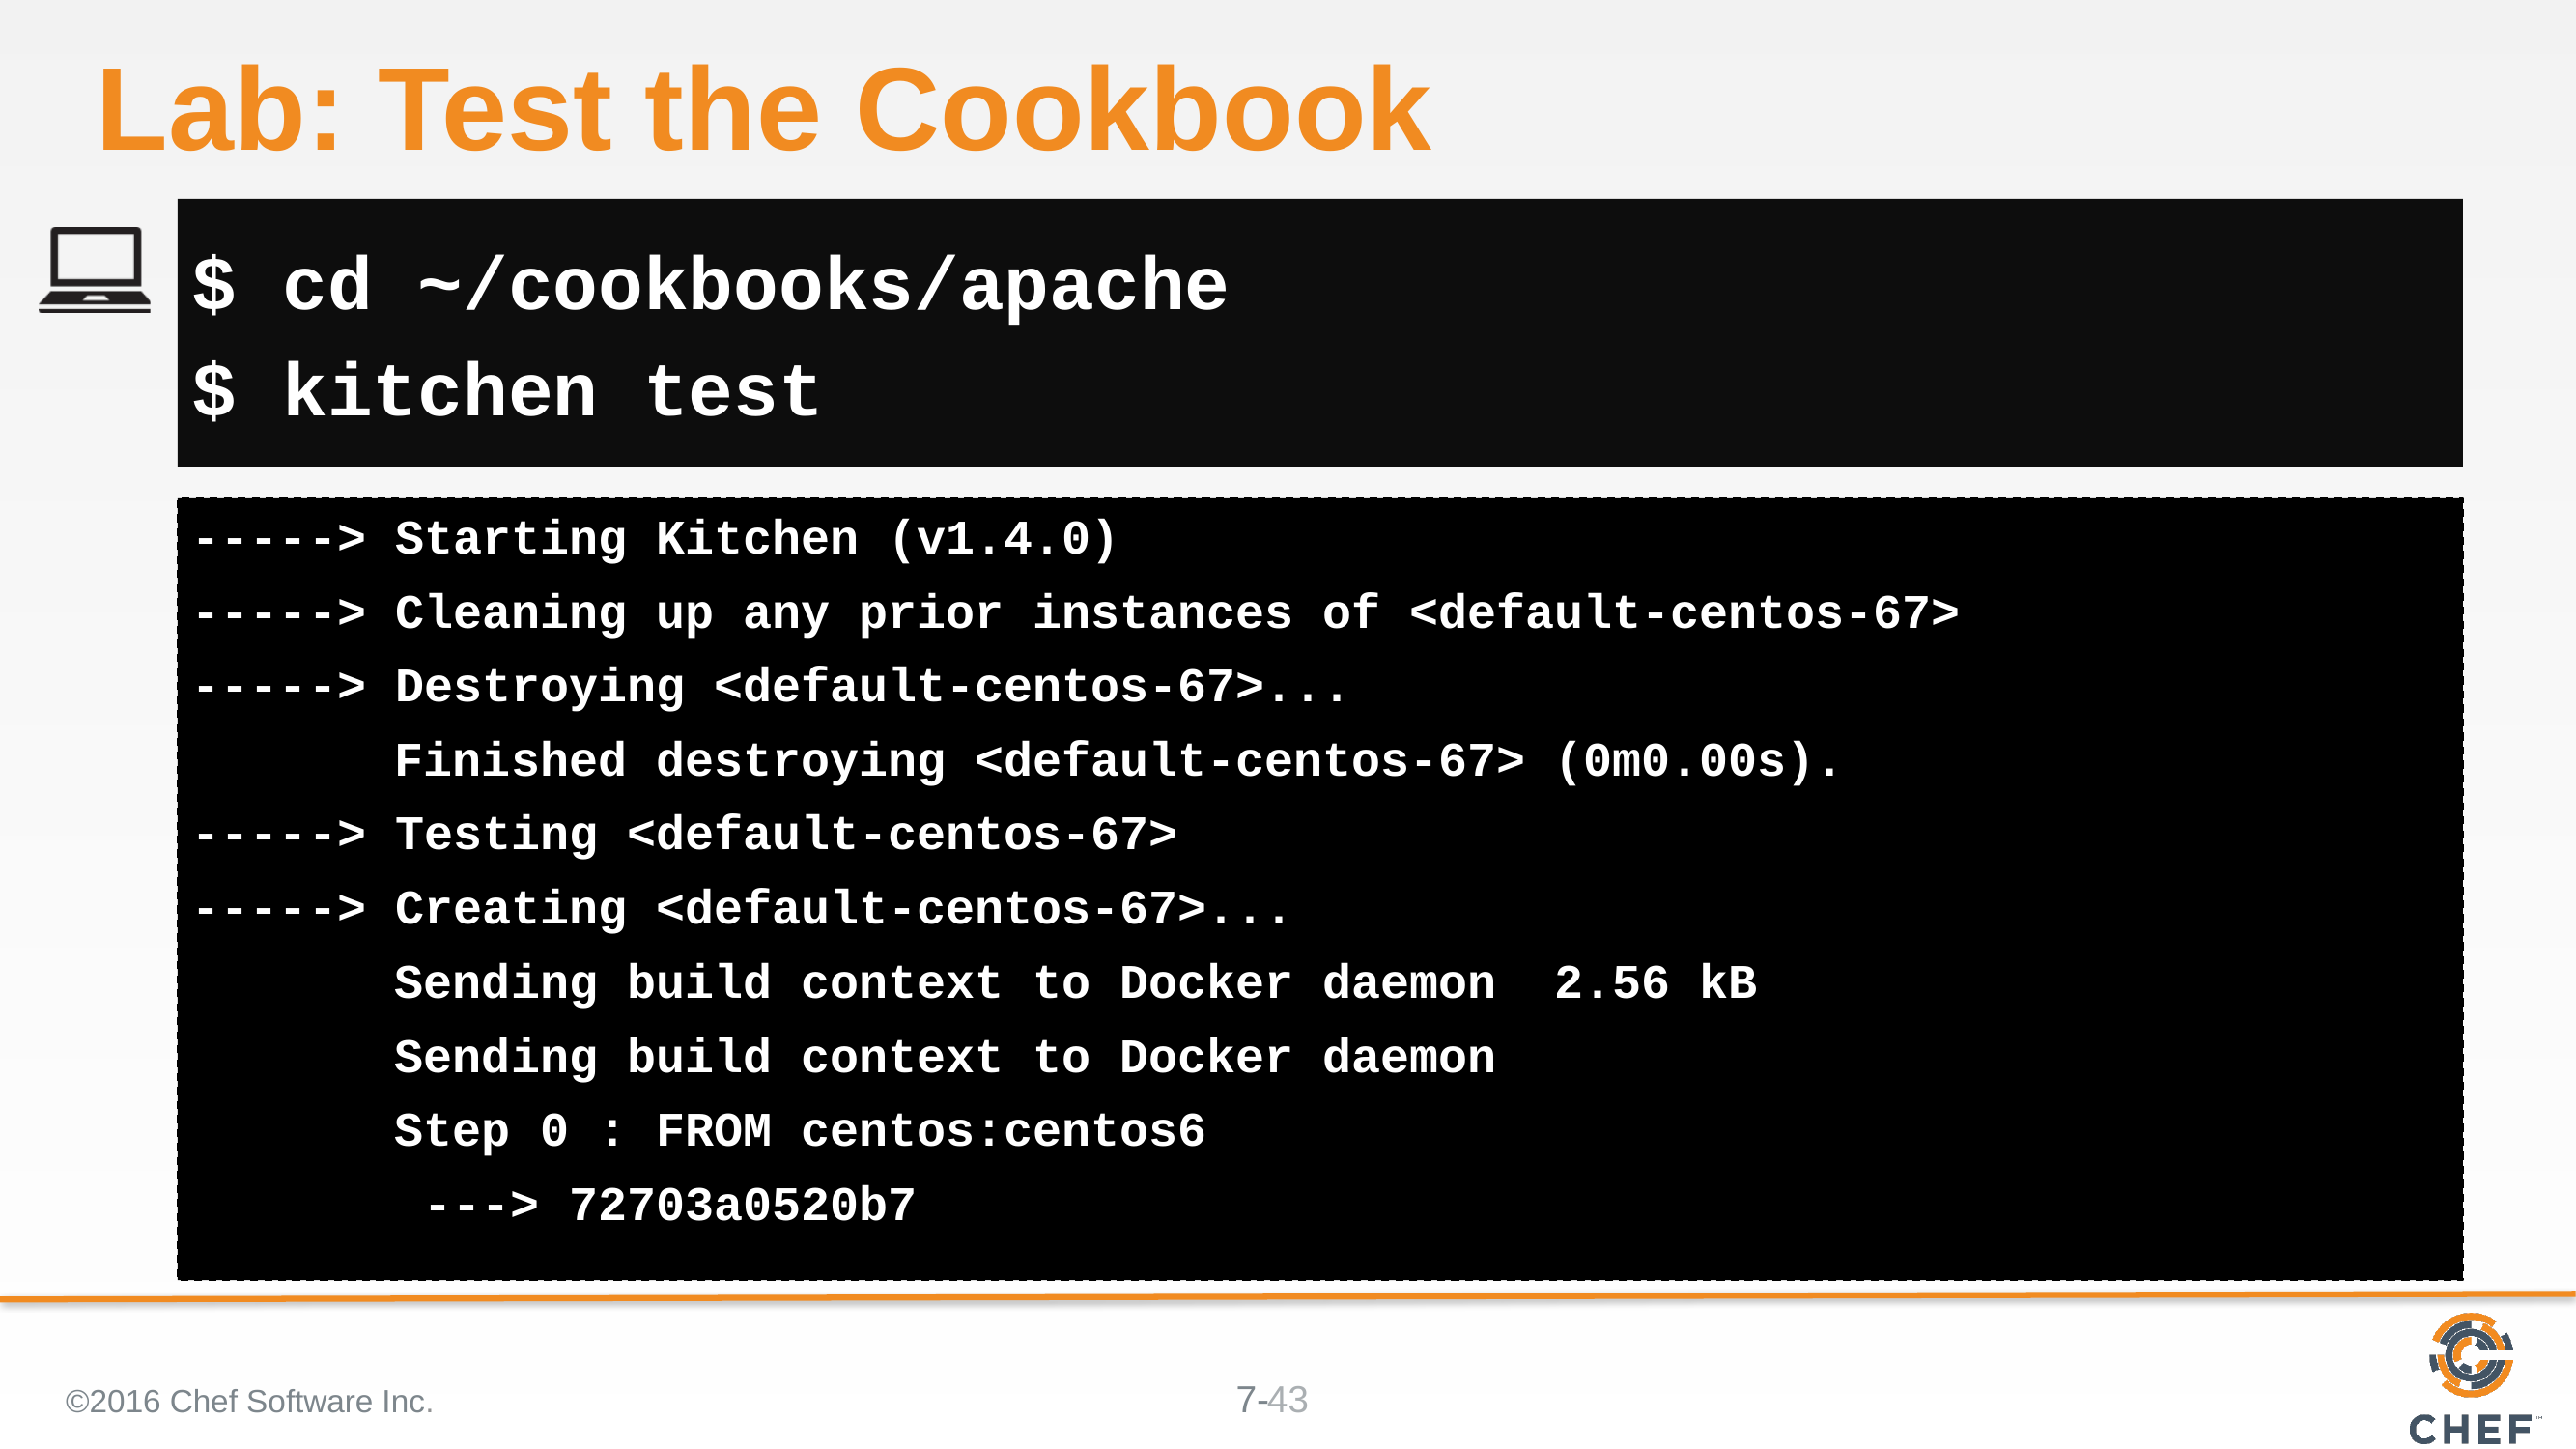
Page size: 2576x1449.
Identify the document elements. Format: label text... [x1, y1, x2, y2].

list -----> Starting Kitchen (v1.4.0) -----> Cleaning up any prior instances of <default-centos-67> -----> Destroying <default-centos-67>... Finished destroying <default-centos-67> (0m0.00s). -----> Testing <default-centos-67> -----> Creating <default-centos-67>... Sending build context to Docker daemon 2.56 kB Sending build context to Docker daemon Step 0 : FROM centos:centos6 ---> 72703a0520b7 [177, 497, 2464, 1281]
list $ cd ~/cookbooks/apache $ kitchen test [177, 198, 2463, 467]
slide_number 43 [998, 1359, 1578, 1437]
footer ©2016 Chef Software Inc. [51, 1359, 952, 1440]
title Lab: Test the Cookbook [96, 48, 2463, 180]
picture [2399, 1297, 2550, 1449]
